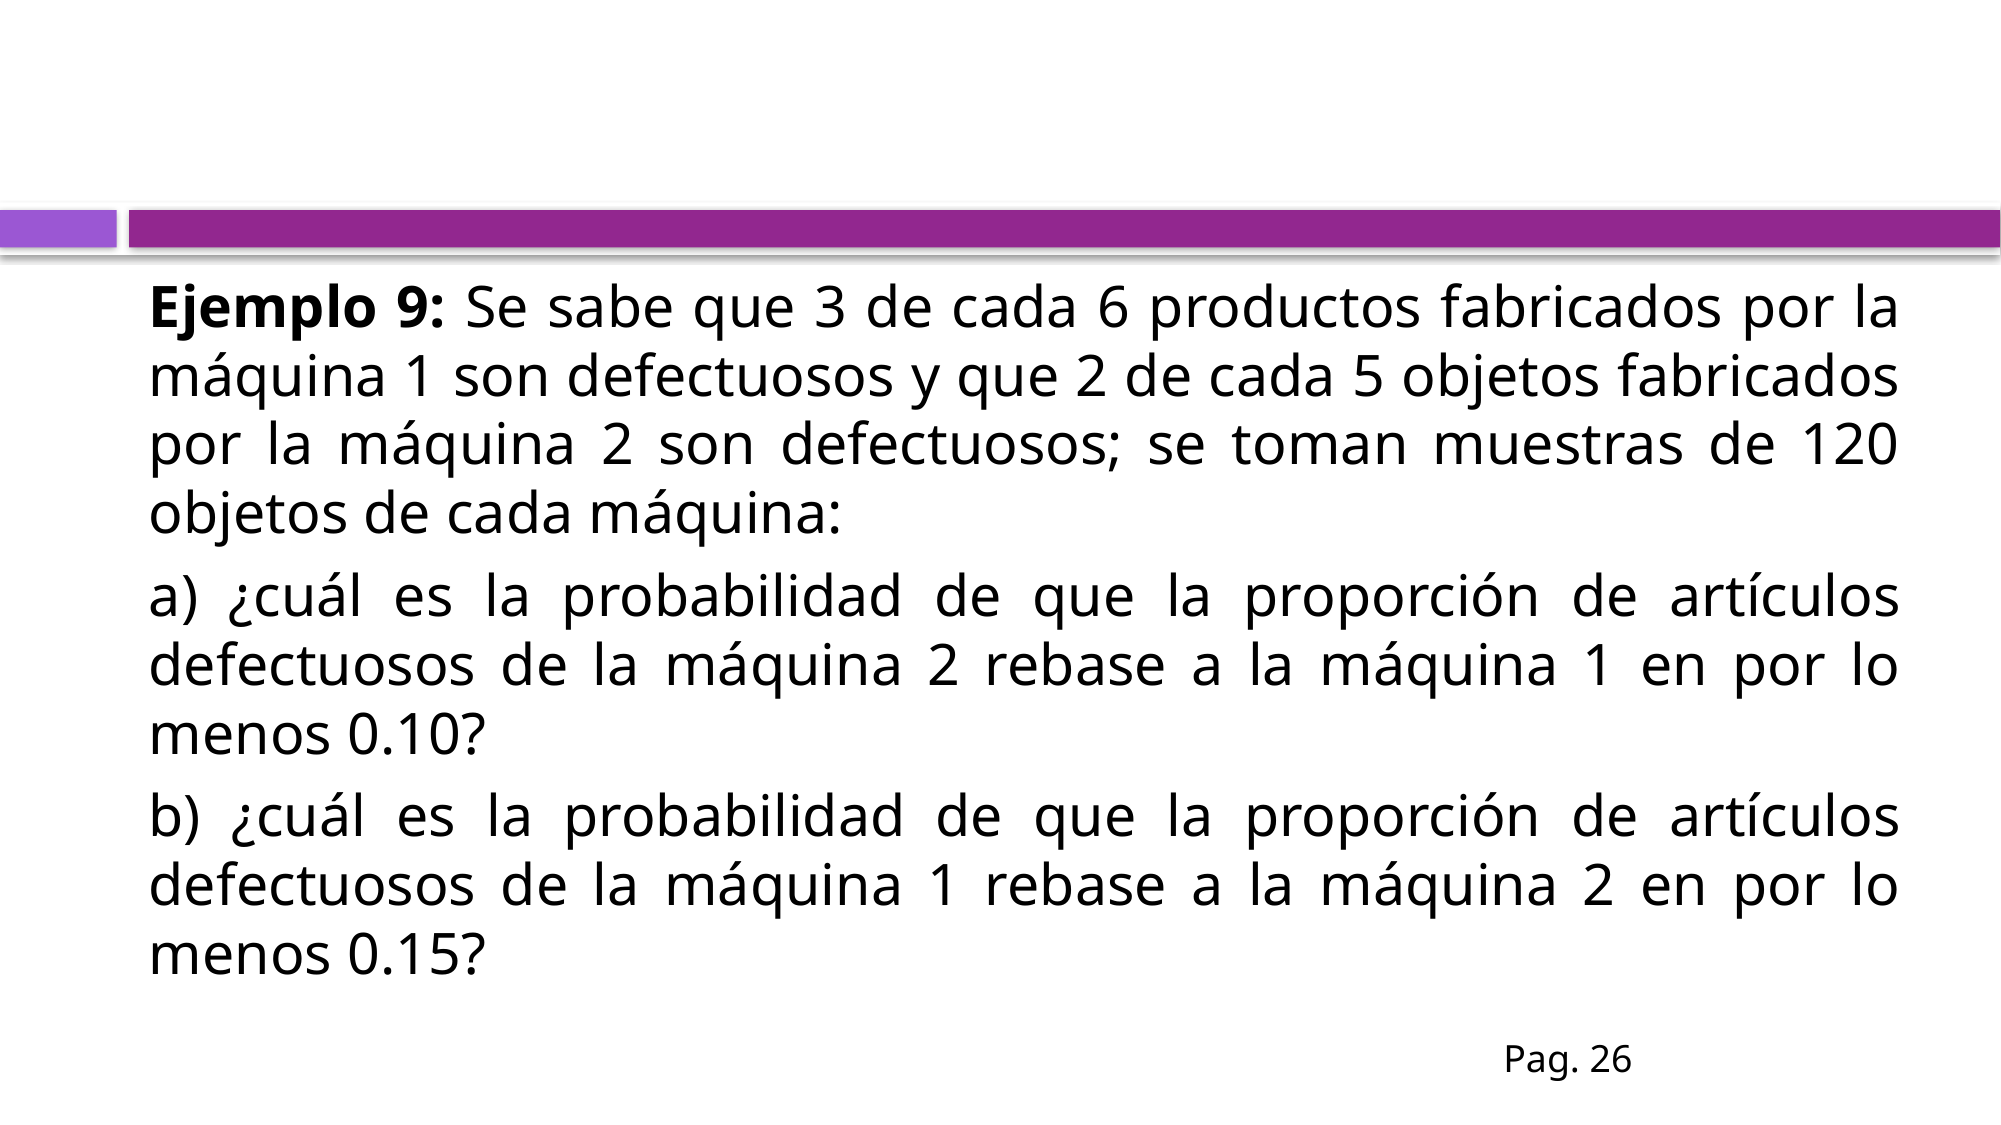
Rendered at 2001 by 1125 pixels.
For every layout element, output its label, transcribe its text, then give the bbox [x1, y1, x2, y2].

list Ejemplo 9: Se sabe que 3 de cada 6 productos fabricados por la máquina 1 son defectuosos y que 2 de cada 5 objetos fabricados por la máquina 2 son defectuosos; se toman muestras de 120 objetos de cada máquina: a) ¿cuál es la probabilidad de que la proporción de artículos defectuosos de la máquina 2 rebase a la máquina 1 en por lo menos 0.10? b) ¿cuál es la probabilidad de que la proporción de artículos defectuosos de la máquina 1 rebase a la máquina 2 en por lo menos 0.15? [133, 262, 1918, 1000]
text_box Pag. 26 [1488, 1027, 1648, 1088]
